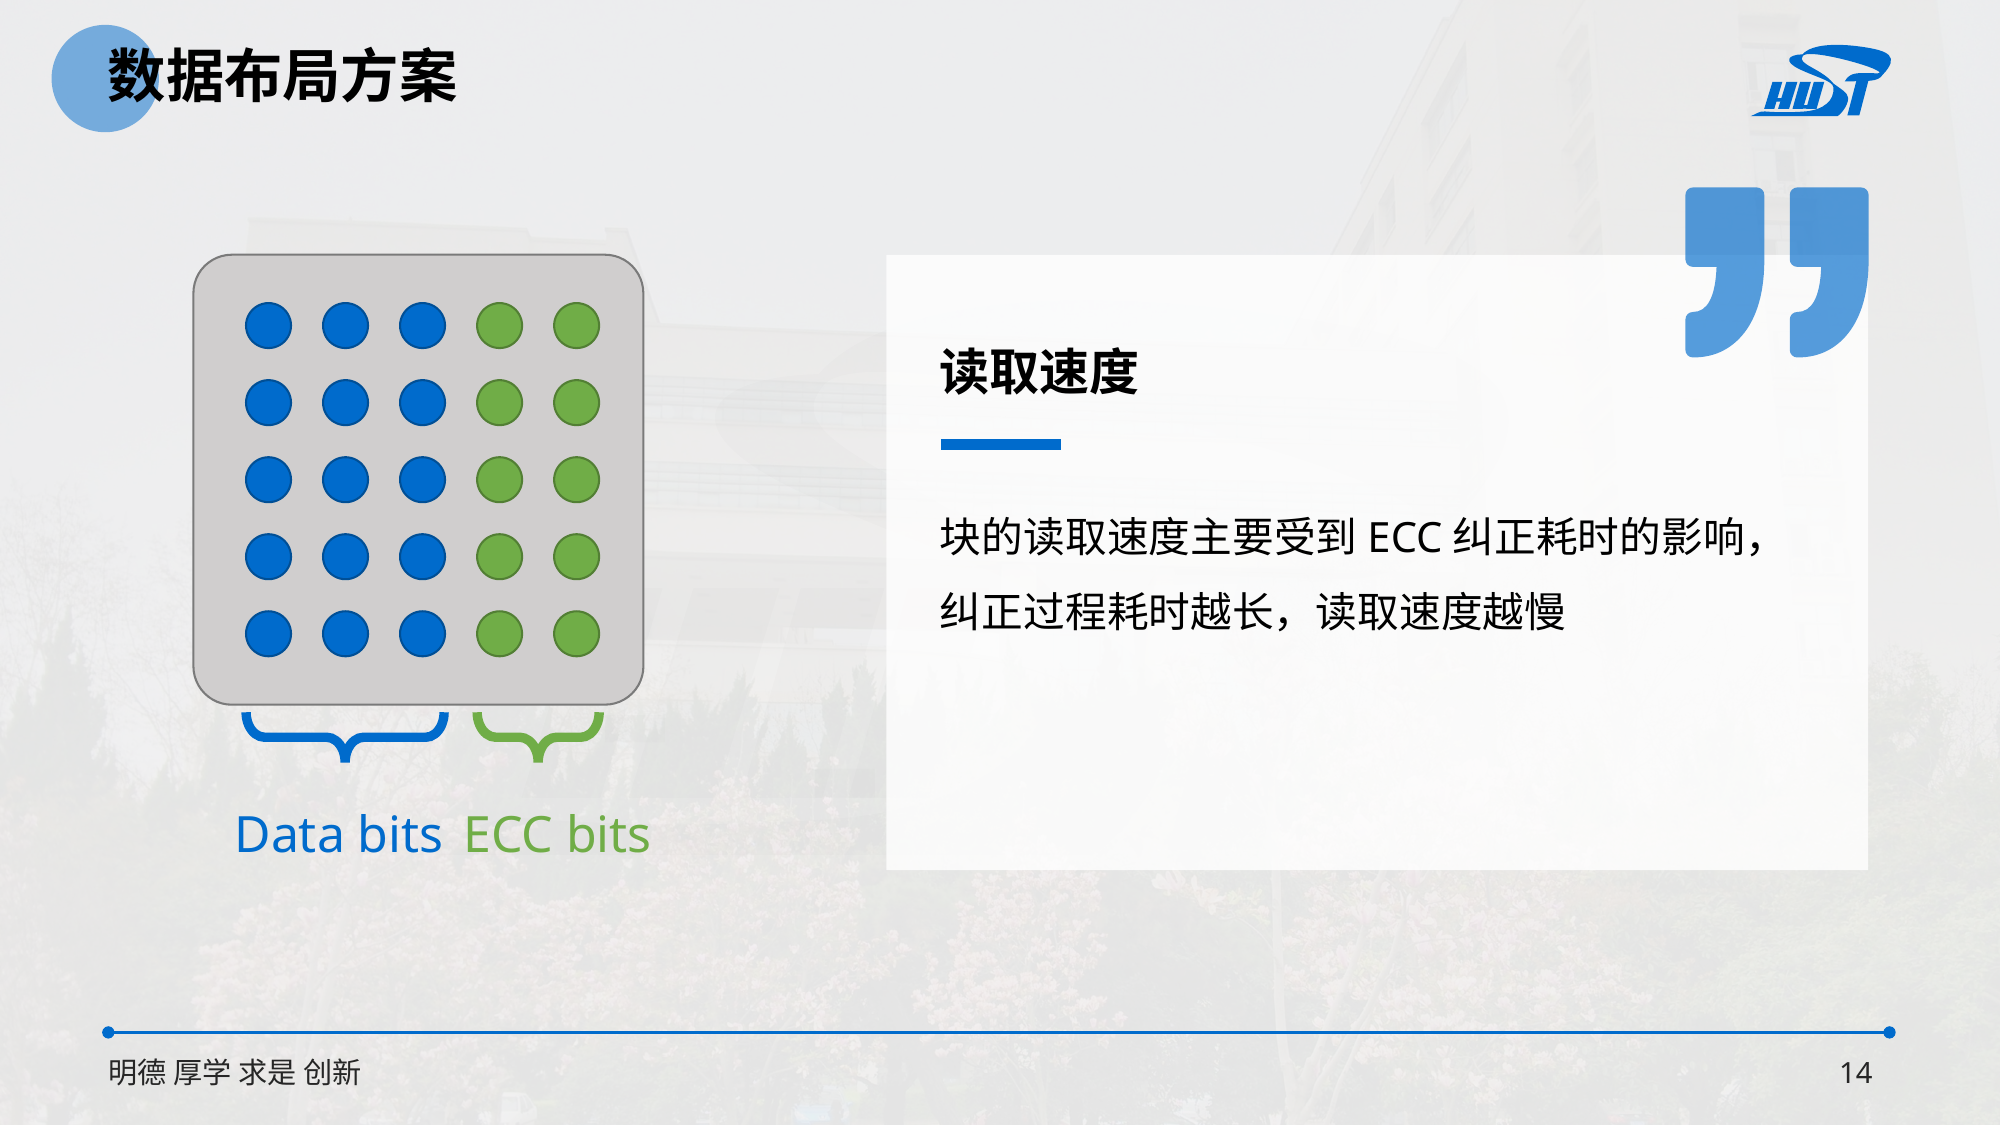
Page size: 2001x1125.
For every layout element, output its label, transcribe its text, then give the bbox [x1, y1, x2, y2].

list 数据布局方案 [93, 43, 887, 114]
text_box [1789, 187, 1869, 347]
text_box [193, 254, 672, 871]
text_box [1685, 187, 1765, 333]
text_box [885, 254, 1869, 871]
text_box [924, 333, 1834, 701]
